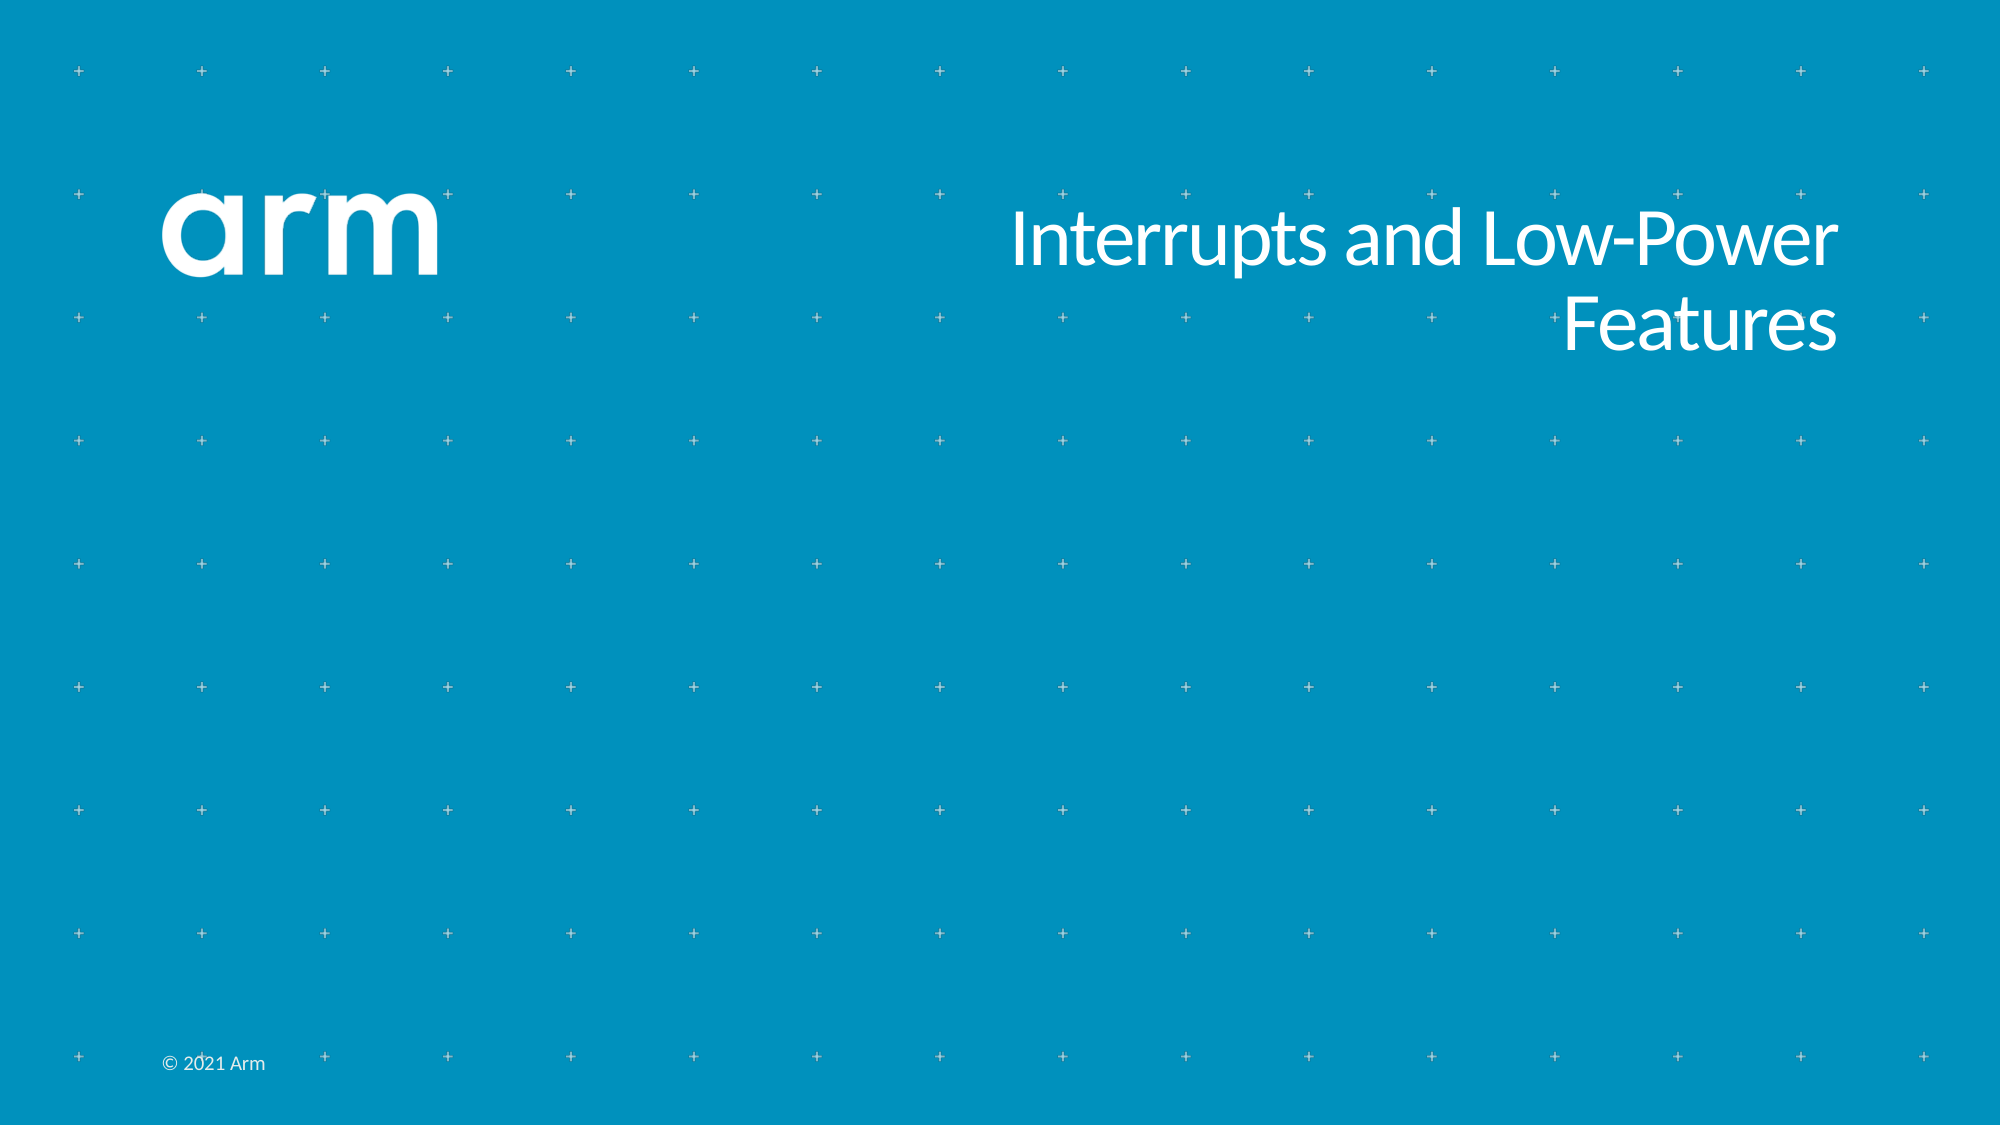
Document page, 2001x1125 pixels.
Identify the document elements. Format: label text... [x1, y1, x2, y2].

picture [329, 194, 437, 274]
picture [321, 191, 329, 198]
picture [163, 191, 242, 277]
picture [265, 194, 316, 274]
title Interrupts and Low-Power Features [822, 198, 1839, 621]
